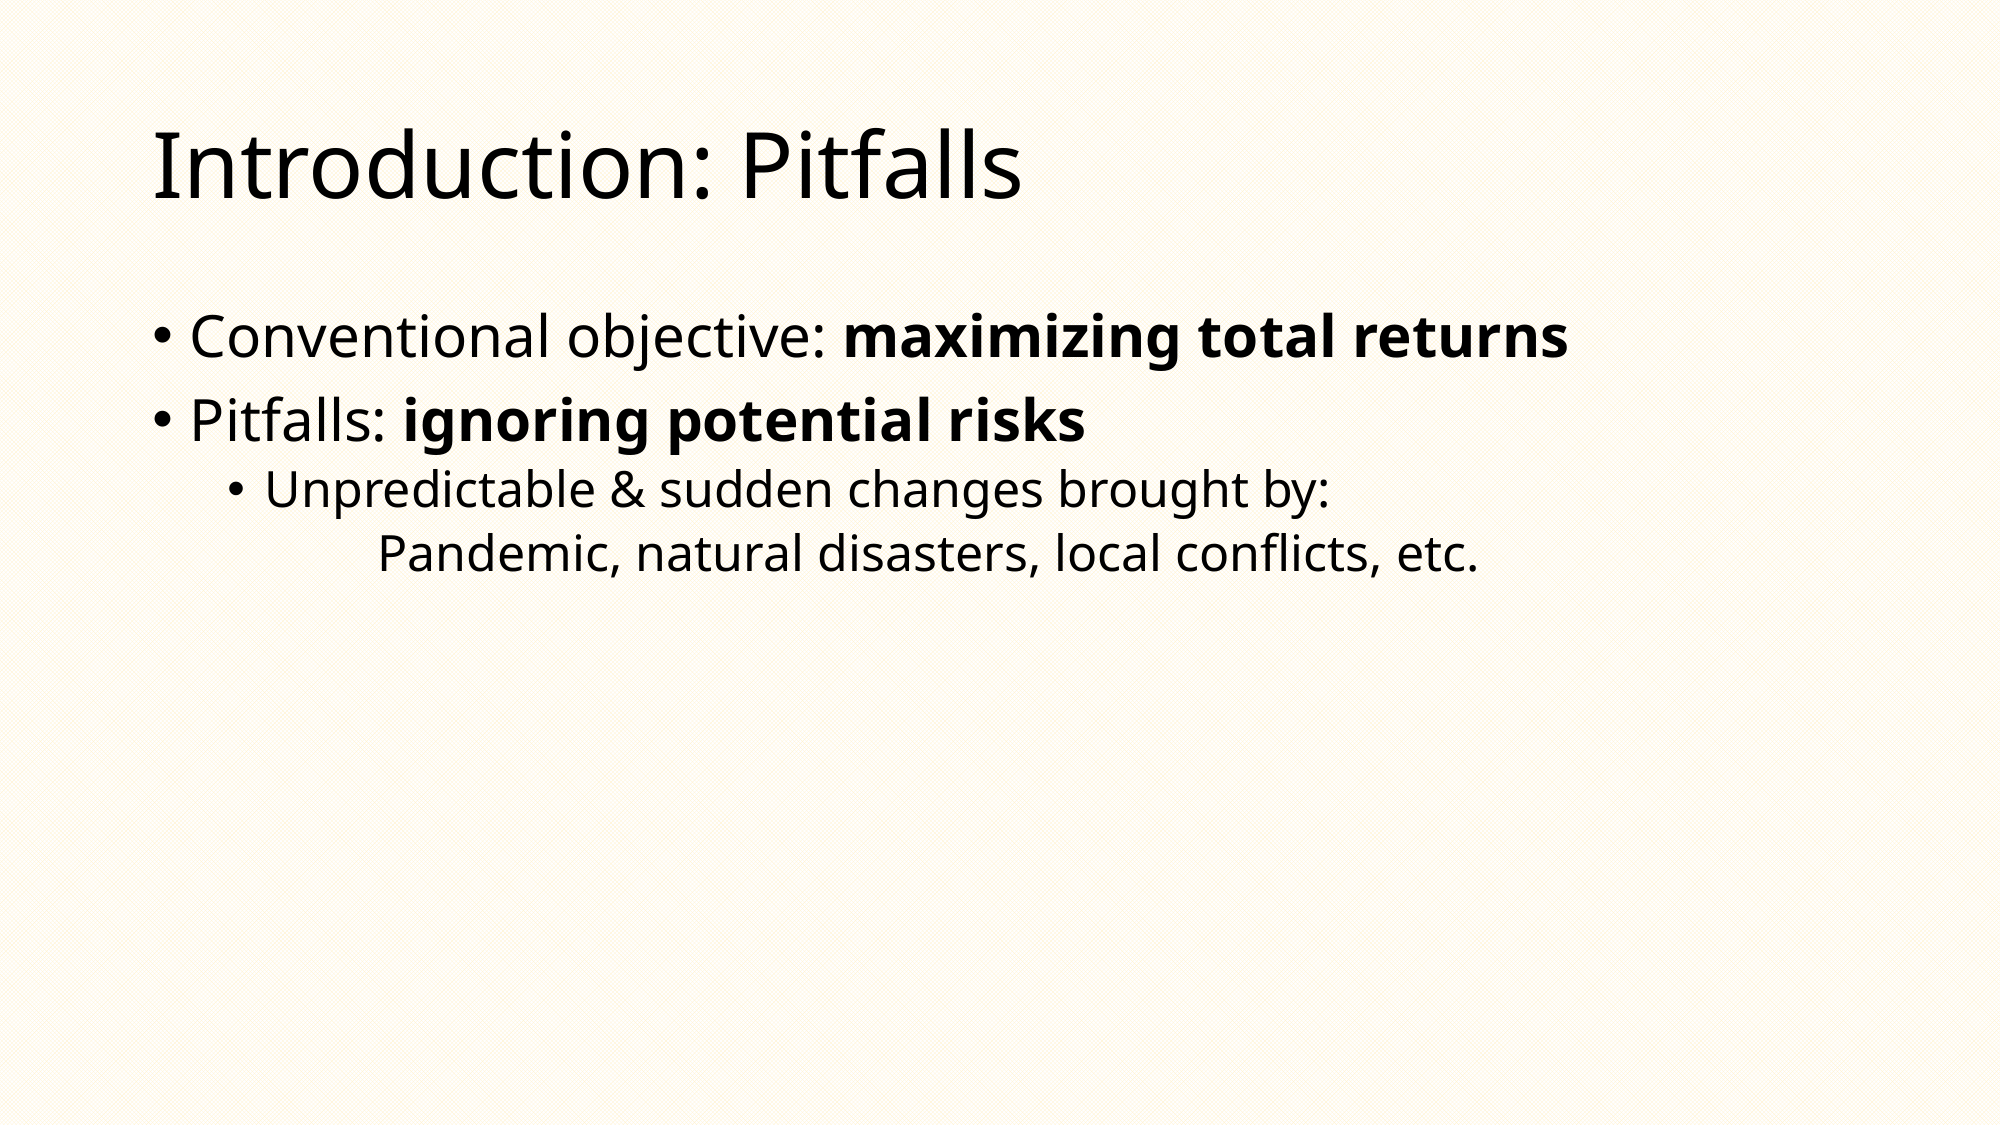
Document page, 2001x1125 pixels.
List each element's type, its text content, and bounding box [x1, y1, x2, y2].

list Conventional objective: maximizing total returns Pitfalls: ignoring potential risks Unpredictable & sudden changes brought by: Pandemic, natural disasters, local conflicts, etc. [137, 299, 1863, 1014]
title Introduction: Pitfalls [137, 59, 1863, 278]
